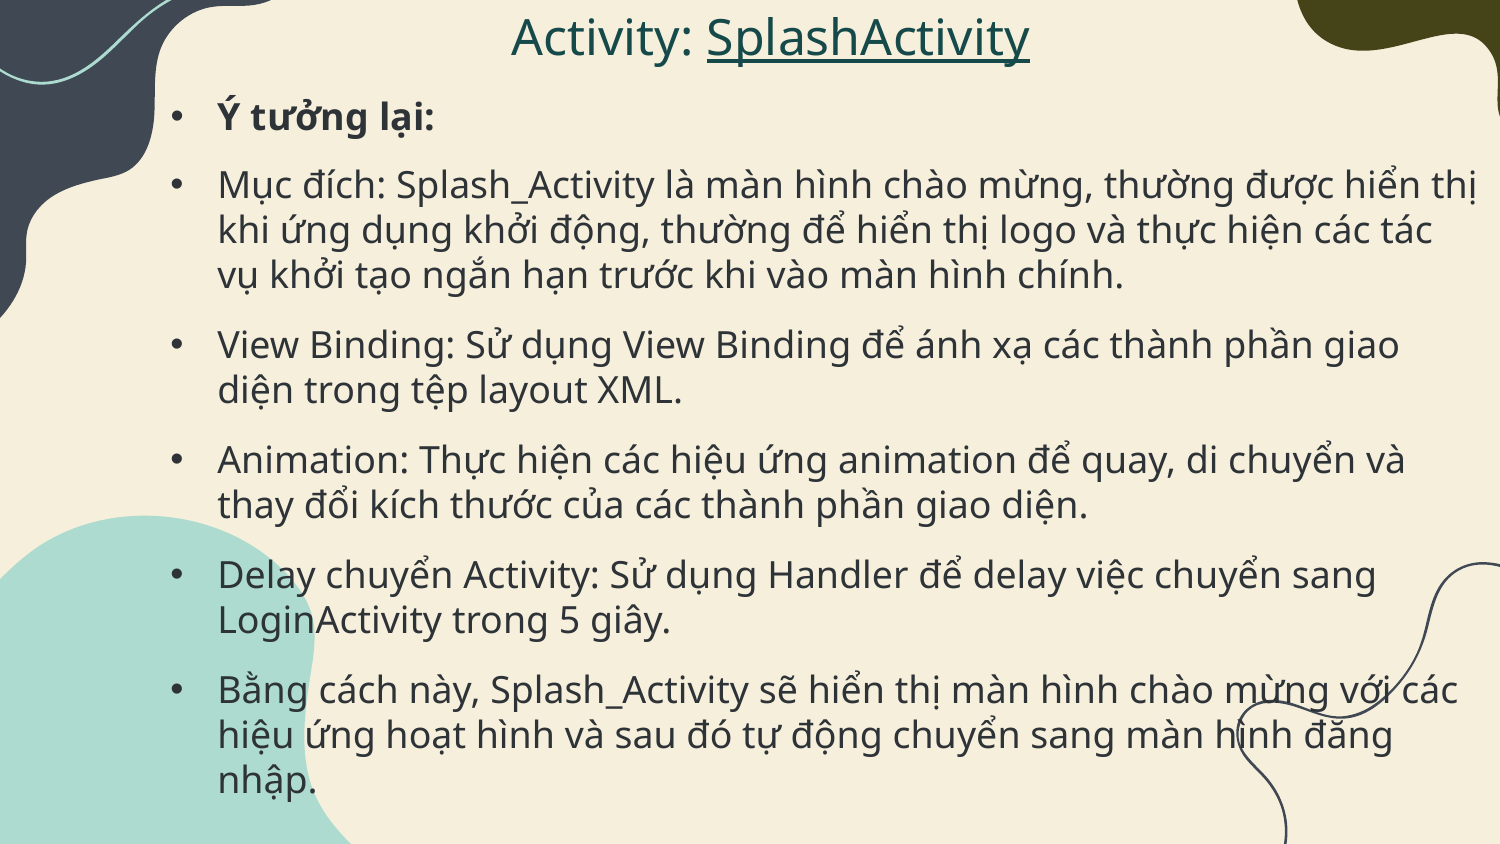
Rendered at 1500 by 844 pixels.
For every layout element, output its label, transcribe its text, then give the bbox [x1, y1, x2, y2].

text_box [1297, 0, 1500, 117]
text_box Mục đích: Splash_Activity là màn hình chào mừng, thường được hiển thị khi ứng dụng khởi động, thường để hiển thị logo và thực hiện các tác vụ khởi tạo ngắn hạn trước khi vào màn hình chính. View Binding: Sử dụng View Binding để ánh xạ các thành phần giao diện trong tệp layout XML. Animation: Thực hiện các hiệu ứng animation để quay, di chuyển và thay đổi kích thước của các thành phần giao diện. Delay chuyển Activity: Sử dụng Handler để delay việc chuyển sang LoginActivity trong 5 giây. Bằng cách này, Splash_Activity sẽ hiển thị màn hình chào mừng với các hiệu ứng hoạt hình và sau đó tự động chuyển sang màn hình đăng nhập. [170, 160, 1481, 313]
text_box Activity: SplashActivity [511, 12, 1310, 118]
text_box Ý tưởng lại: [170, 93, 911, 178]
